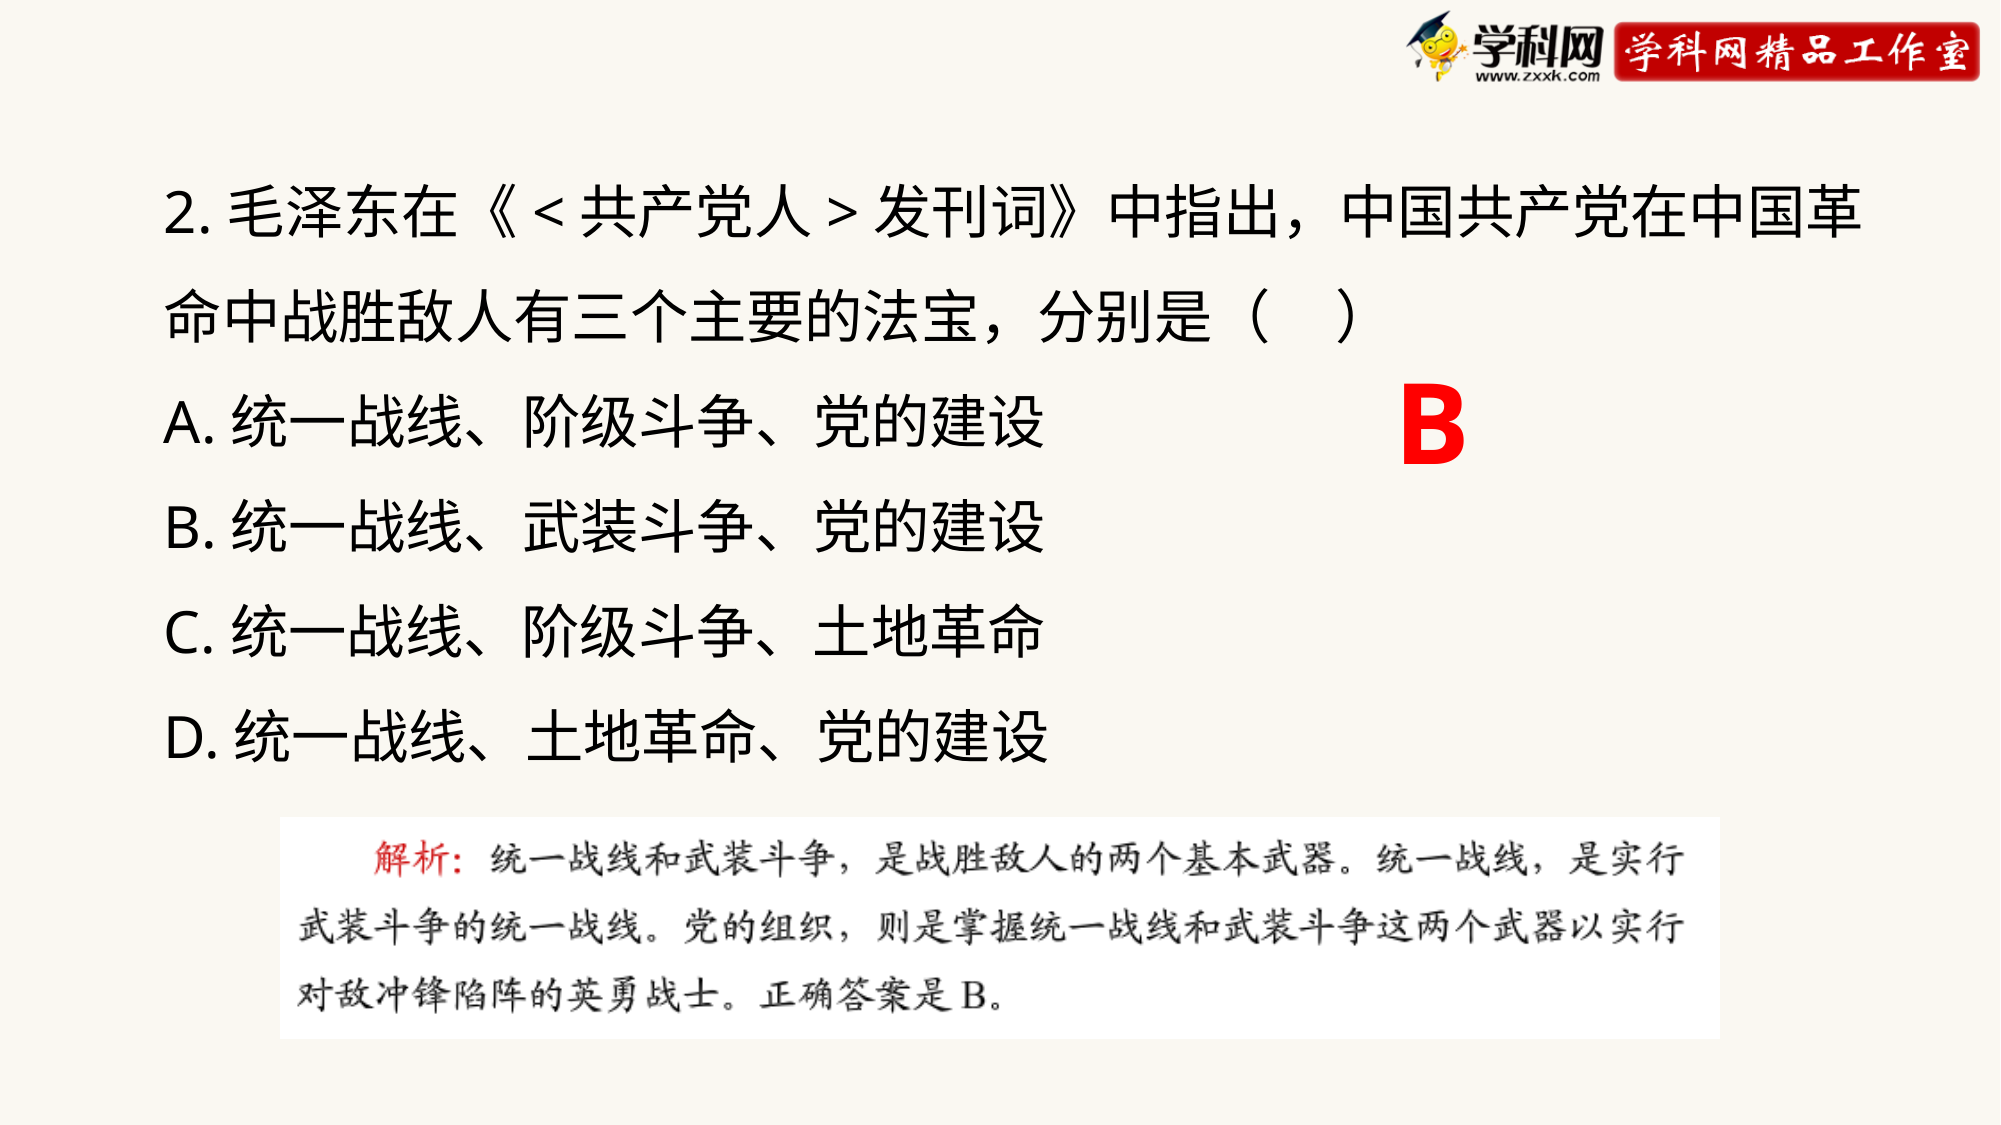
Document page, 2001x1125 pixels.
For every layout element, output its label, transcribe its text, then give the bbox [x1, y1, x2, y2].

picture [0, 0, 2001, 1125]
text_box 2.毛泽东在《<共产党人>发刊词》中指出，中国共产党在中国革命中战胜敌人有三个主要的法宝，分别是（ ） A.统一战线、阶级斗争、党的建设 B.统一战线、武装斗争、党的建设 C.统一战线、阶级斗争、土地革命 D.统一战线、土地革命、党的建设 [149, 133, 1931, 778]
text_box B [1379, 344, 1485, 495]
